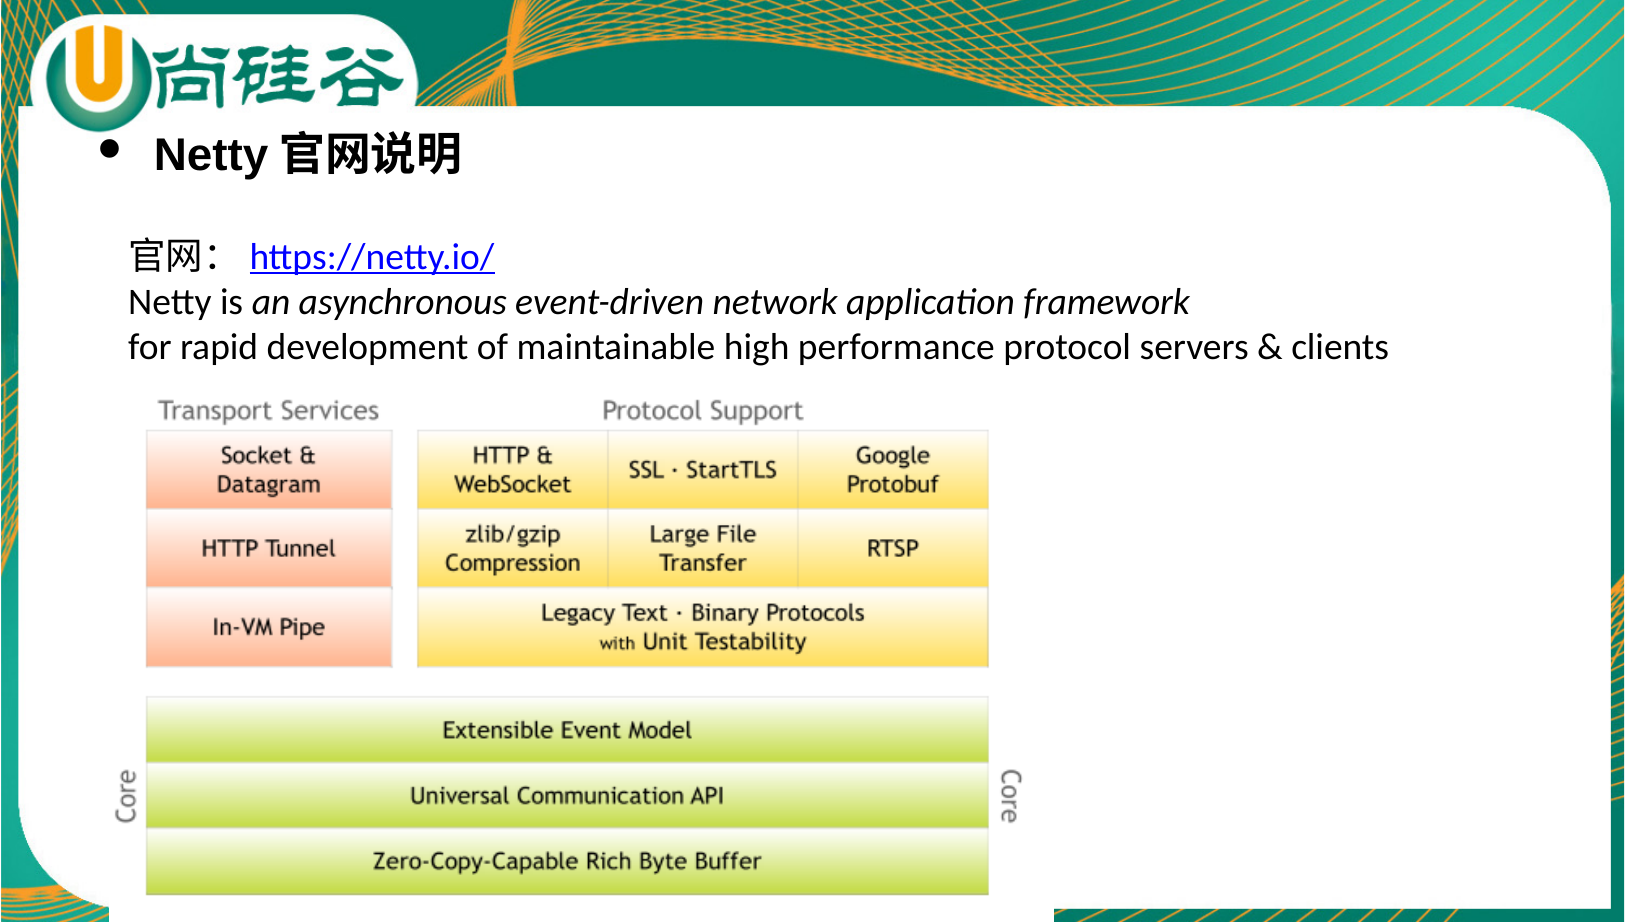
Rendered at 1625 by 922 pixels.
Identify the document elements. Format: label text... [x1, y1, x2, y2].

text_box Netty官网说明 [82, 123, 1375, 188]
text_box 官网：https://netty.io/ Netty is an asynchronous event-driven network application framework for rapid development of maintainable high performance protocol servers & clients [113, 224, 1585, 645]
picture [0, 0, 1625, 922]
